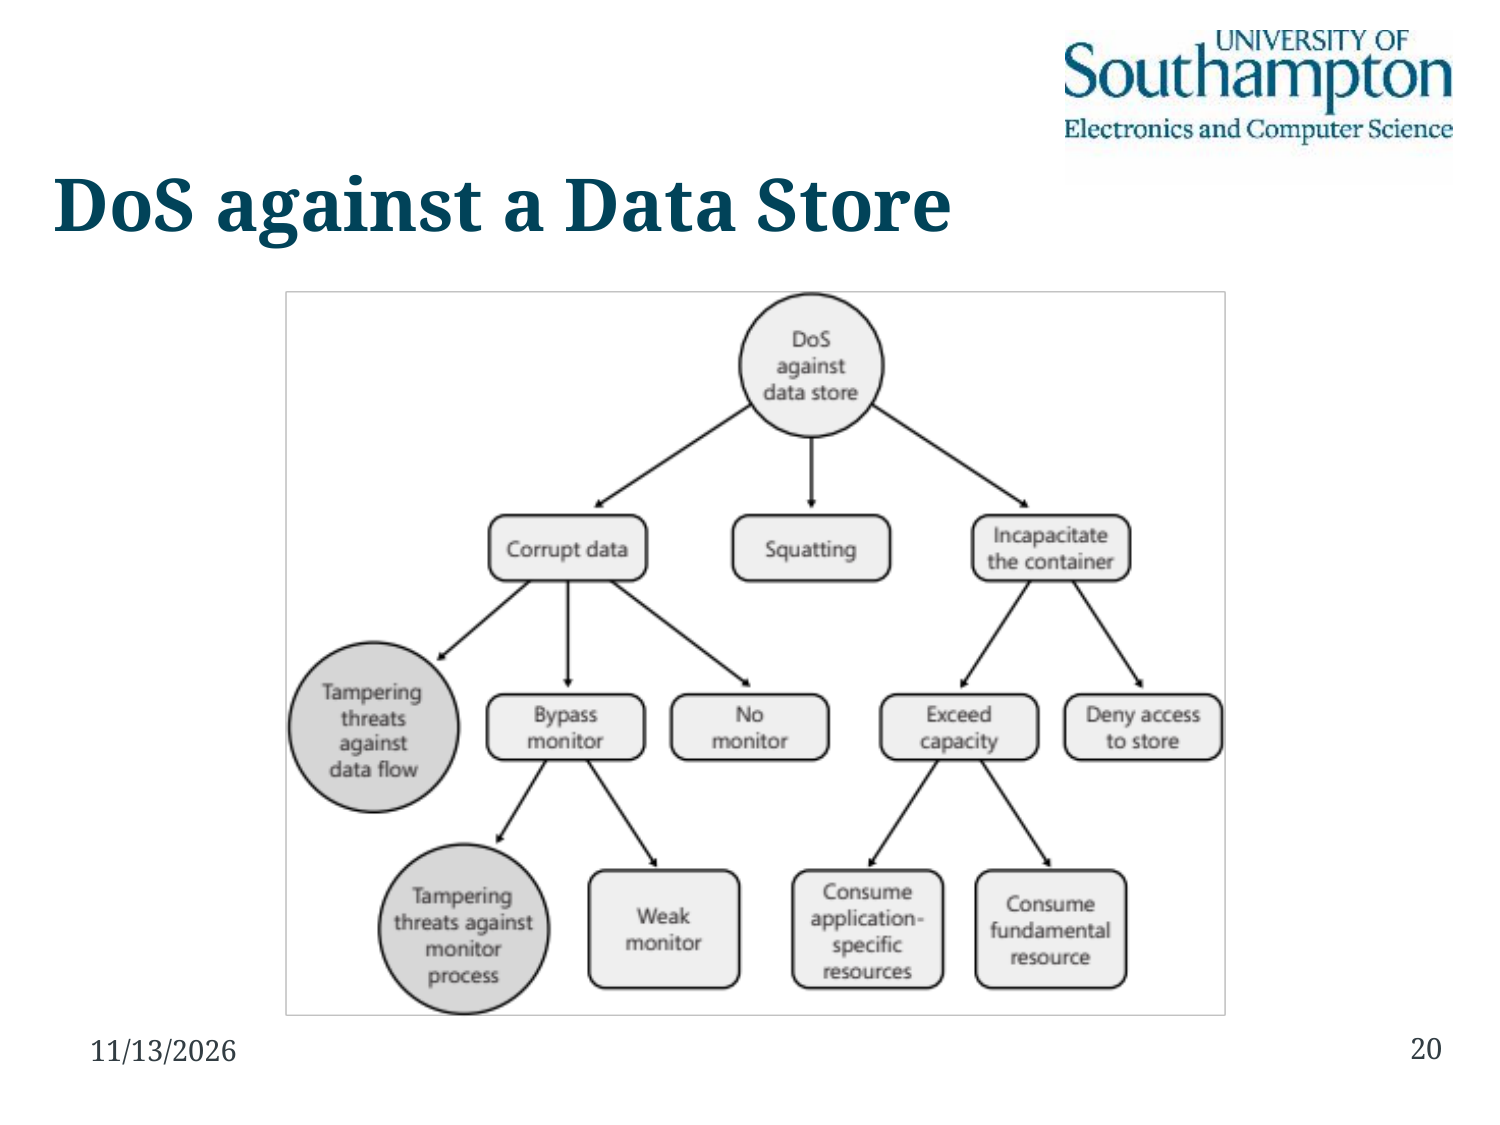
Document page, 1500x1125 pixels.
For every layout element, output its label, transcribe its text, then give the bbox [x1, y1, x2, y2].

picture [1065, 30, 1453, 185]
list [52, 278, 1448, 1022]
slide_number 20 [1092, 1029, 1443, 1102]
title DoS against a Data Store [53, 148, 1447, 256]
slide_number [74, 1029, 426, 1103]
